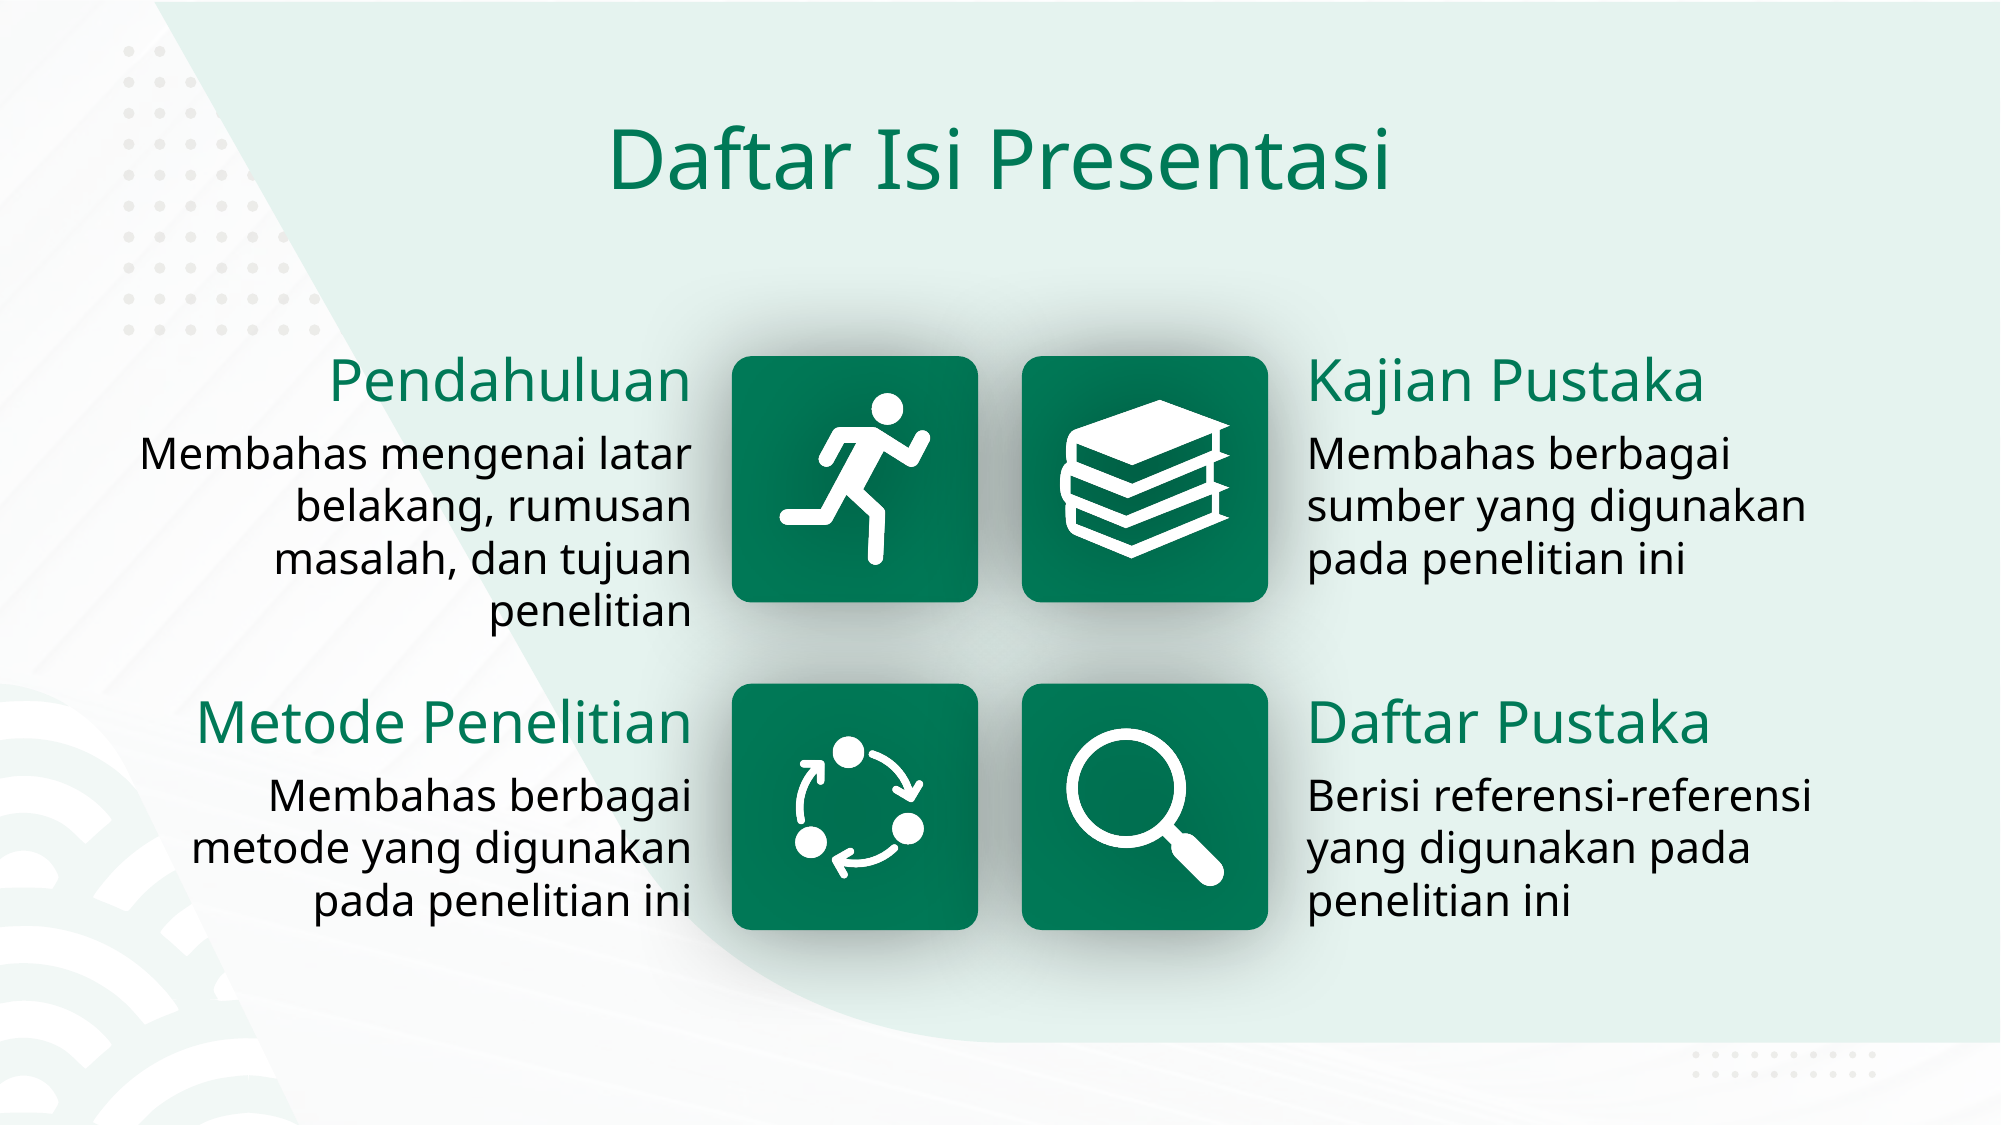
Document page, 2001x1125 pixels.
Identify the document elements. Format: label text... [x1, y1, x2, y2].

picture [1049, 711, 1241, 903]
title Daftar Isi Presentasi [123, 105, 1877, 207]
list Berisi referensi-referensi yang digunakan pada penelitian ini [1291, 765, 1876, 988]
list Membahas berbagai sumber yang digunakan pada penelitian ini [1291, 423, 1876, 646]
list Pendahuluan [123, 343, 708, 417]
list Kajian Pustaka [1291, 343, 1876, 423]
list Daftar Pustaka [1291, 685, 1876, 765]
list Membahas mengenai latar belakang, rumusan masalah, dan tujuan penelitian [123, 417, 708, 646]
picture [1049, 383, 1241, 575]
picture [759, 711, 951, 903]
picture [759, 383, 951, 575]
list Membahas berbagai metode yang digunakan pada penelitian ini [123, 760, 708, 988]
list Metode Penelitian [123, 685, 708, 760]
